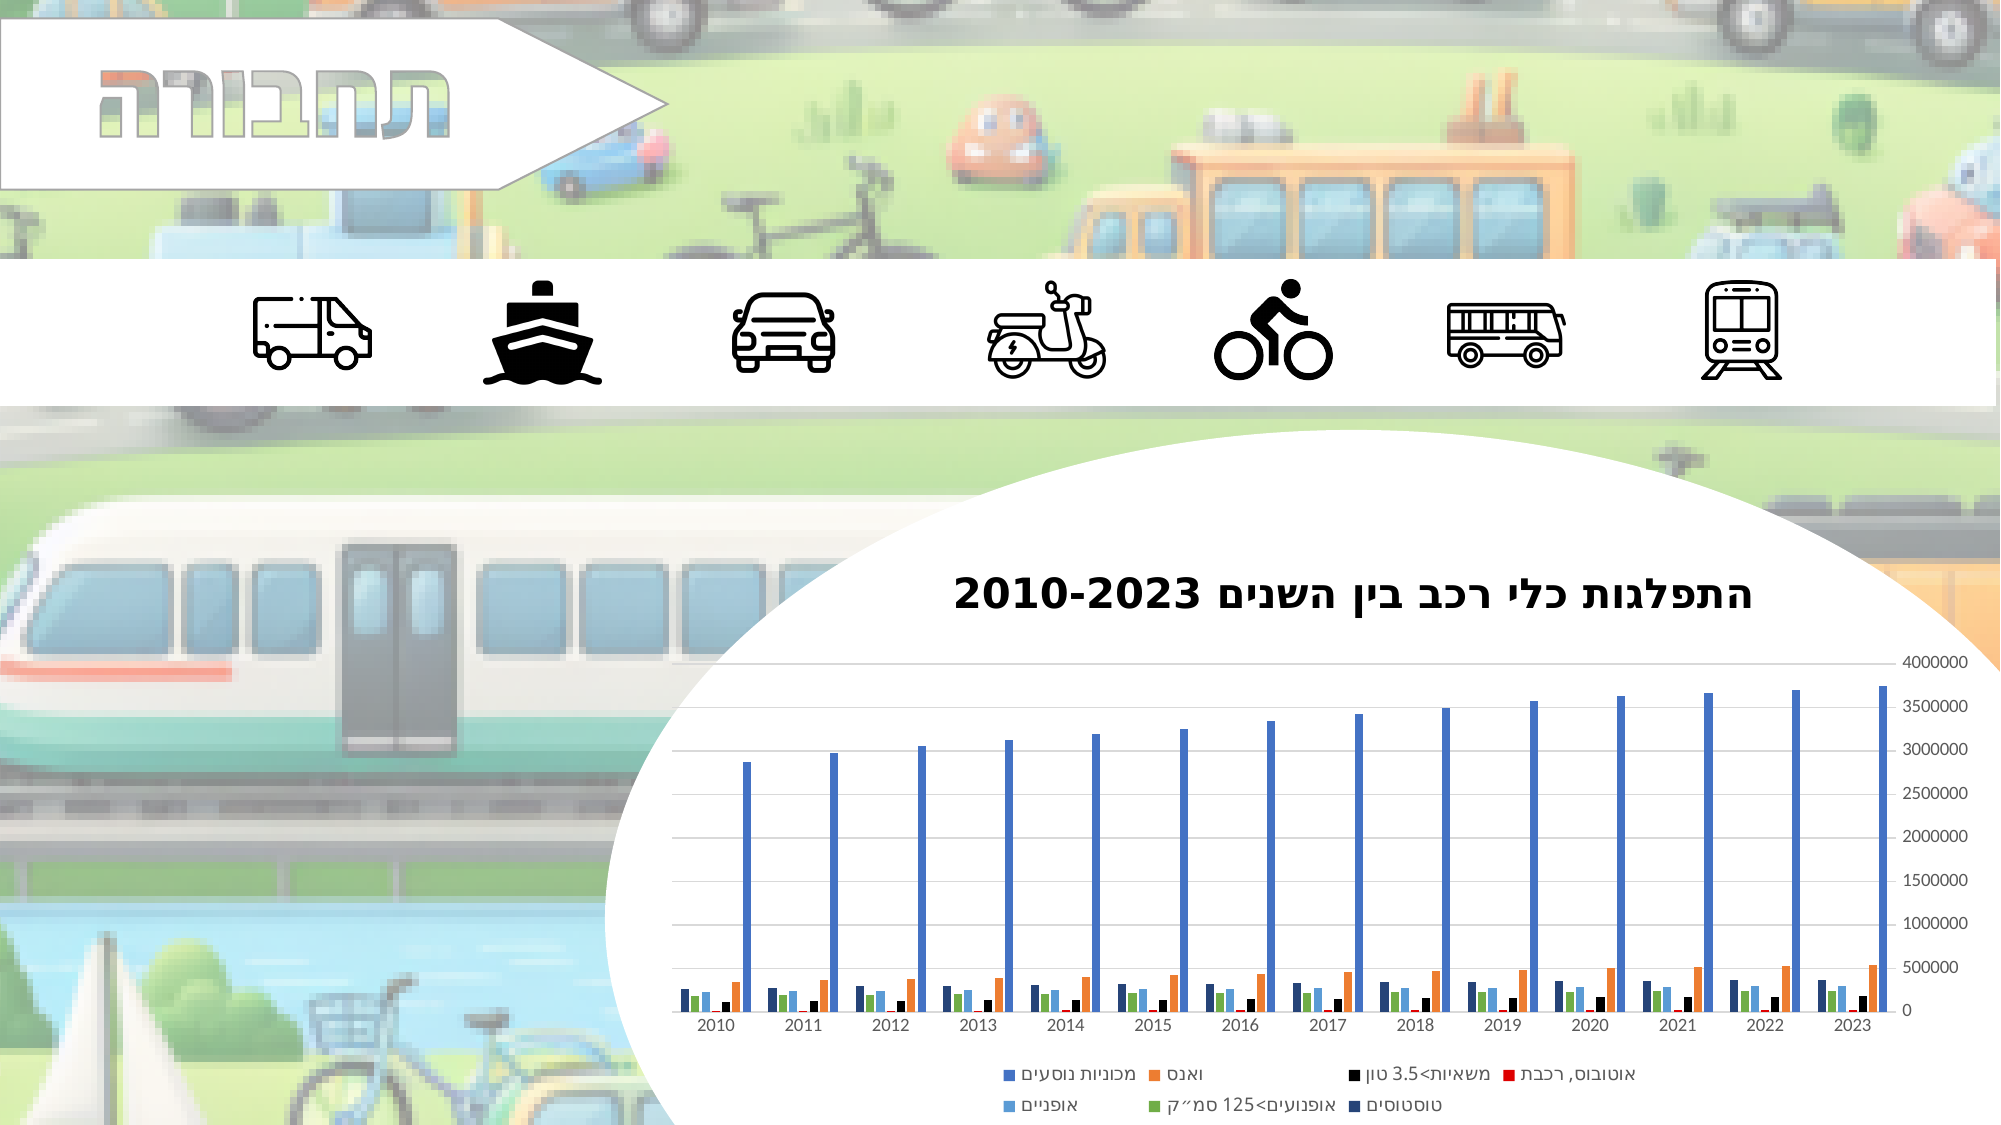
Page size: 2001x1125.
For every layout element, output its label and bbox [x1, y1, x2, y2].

chart [645, 644, 1995, 1125]
picture [0, 0, 2000, 1125]
